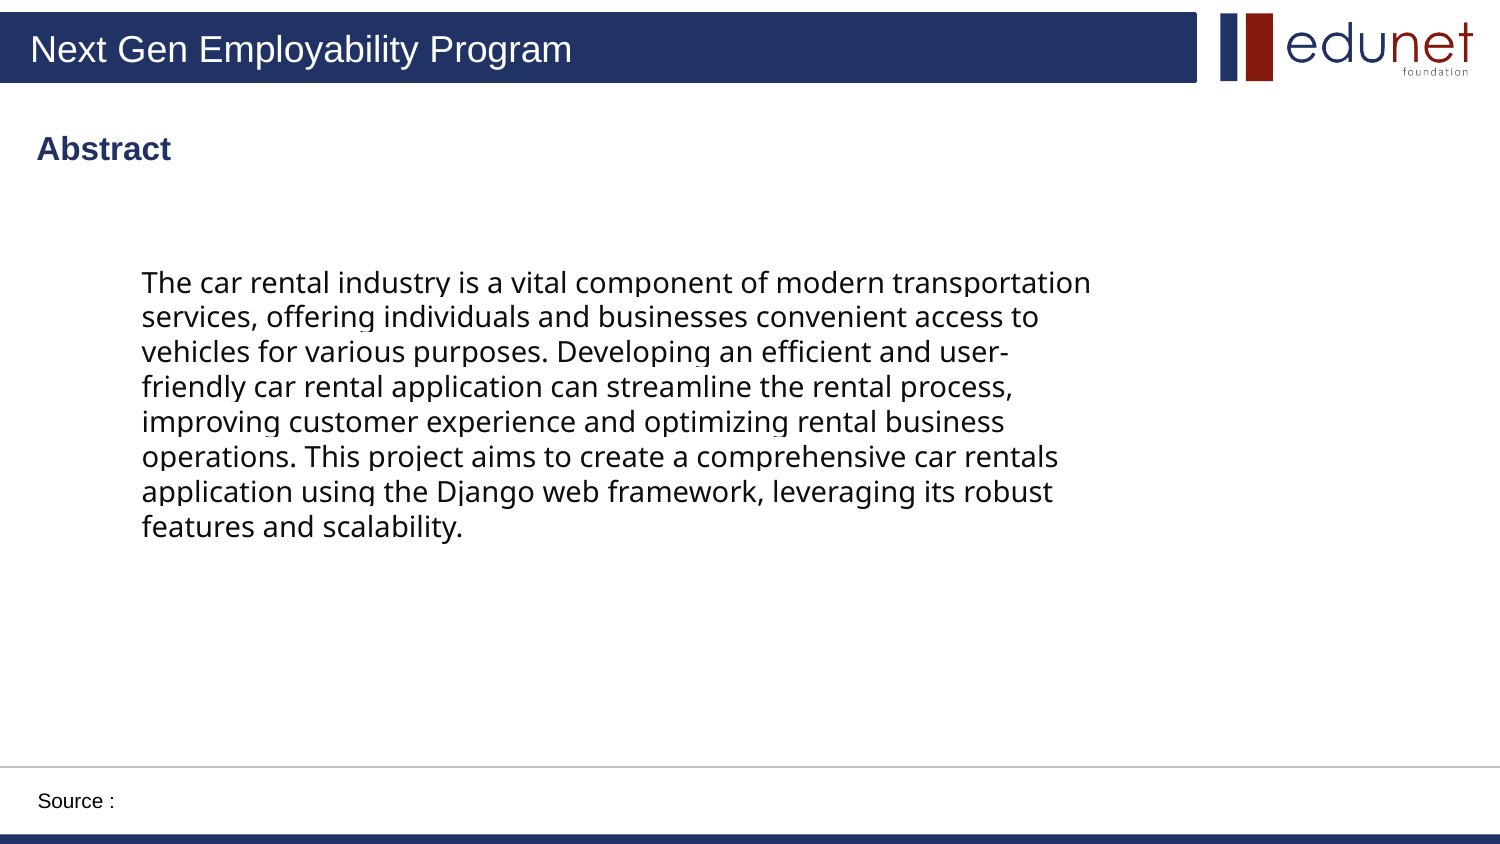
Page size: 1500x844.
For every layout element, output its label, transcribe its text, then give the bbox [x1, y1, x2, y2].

text_box The car rental industry is a vital component of modern transportation services, offering individuals and businesses convenient access to vehicles for various purposes. Developing an efficient and user-friendly car rental application can streamline the rental process, improving customer experience and optimizing rental business operations. This project aims to create a comprehensive car rentals application using the Django web framework, leveraging its robust features and scalability. [126, 256, 1126, 551]
text_box Source : [22, 776, 139, 826]
title Abstract [21, 111, 504, 165]
picture [1279, 14, 1482, 83]
